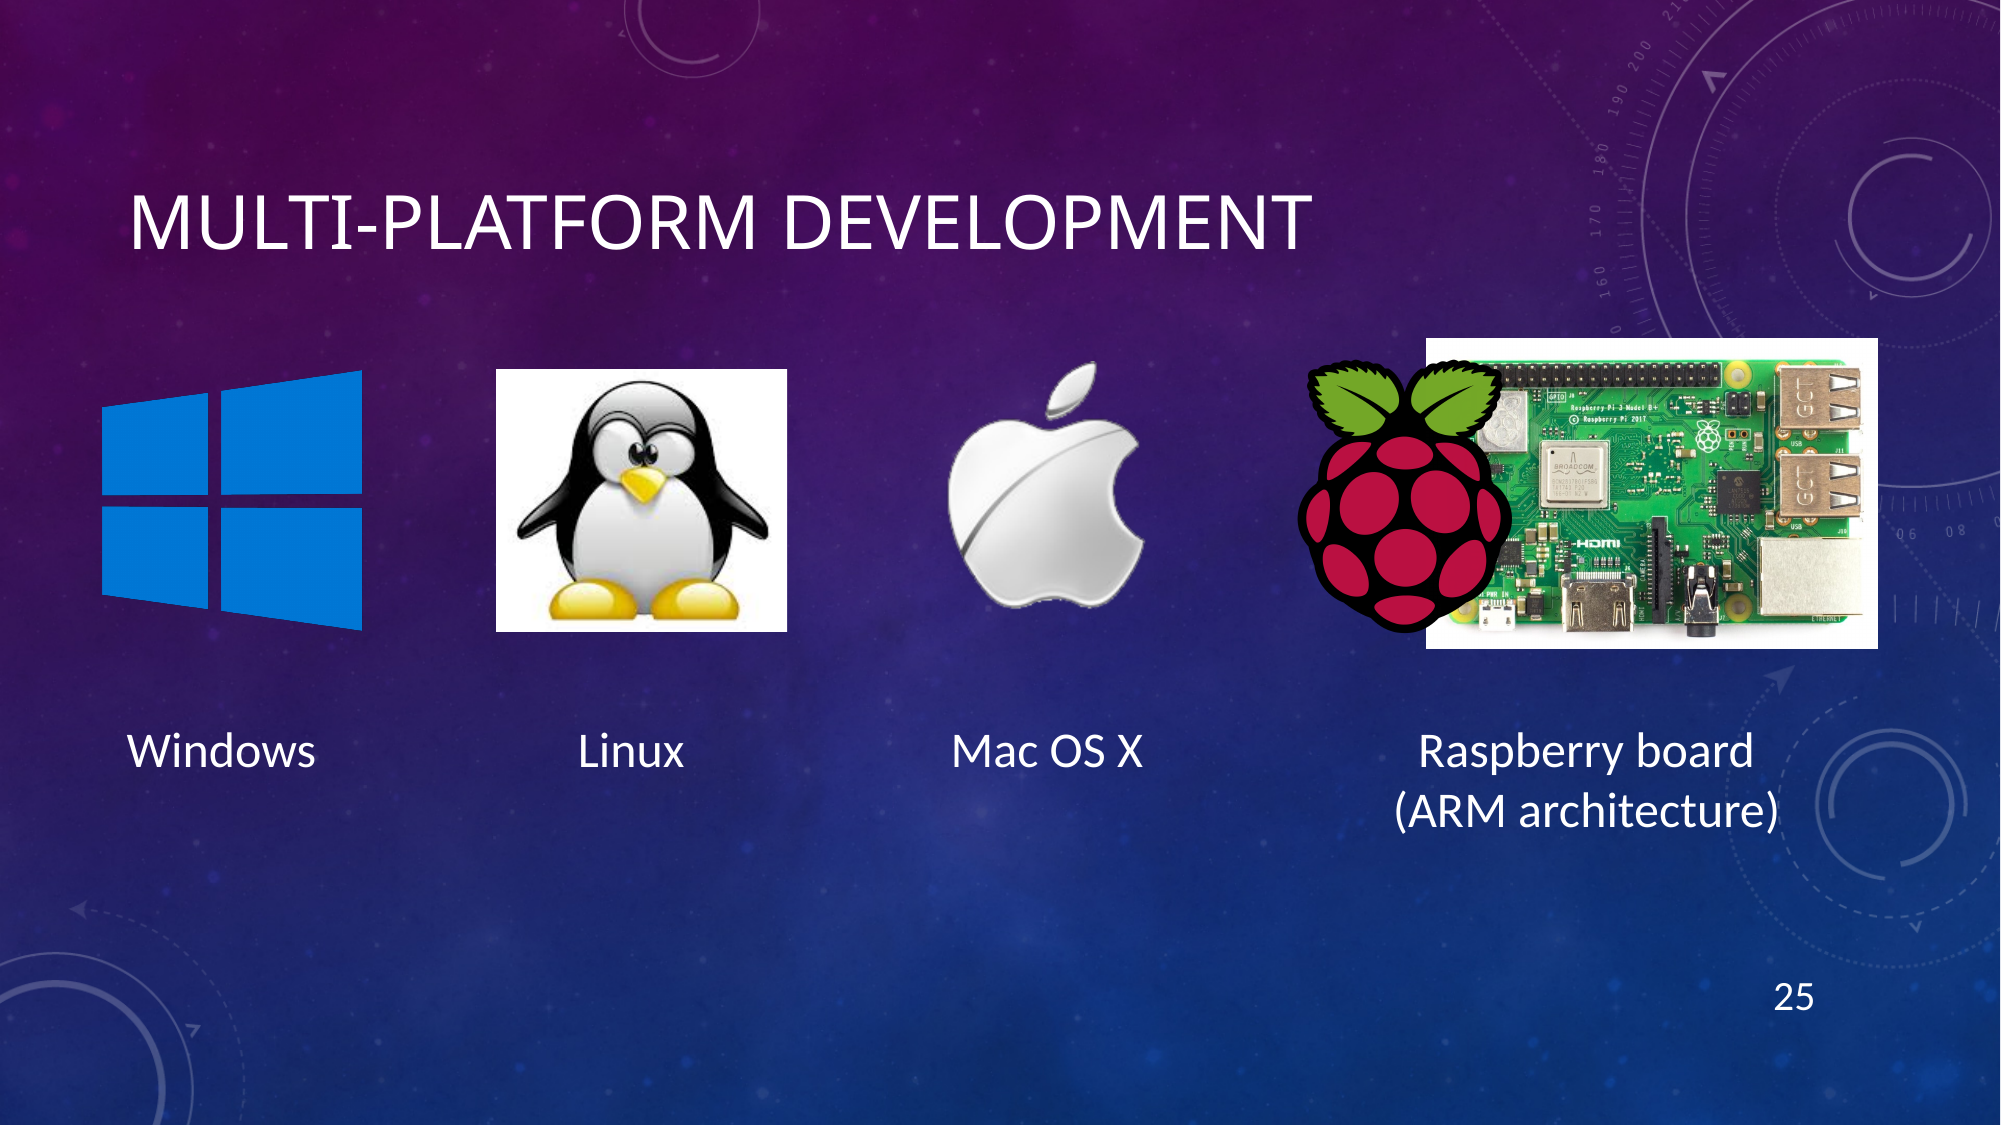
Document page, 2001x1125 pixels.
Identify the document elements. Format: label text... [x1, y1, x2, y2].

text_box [1295, 338, 1878, 649]
text_box Raspberry board (ARM architecture) [1367, 710, 1807, 846]
text_box Mac OS X [928, 710, 1166, 786]
text_box Linux [512, 710, 750, 786]
slide_number 25 [1740, 963, 1831, 1025]
text_box Windows [102, 710, 341, 786]
picture [0, 0, 2001, 1125]
title Multi-plaTform development [112, 99, 1775, 339]
